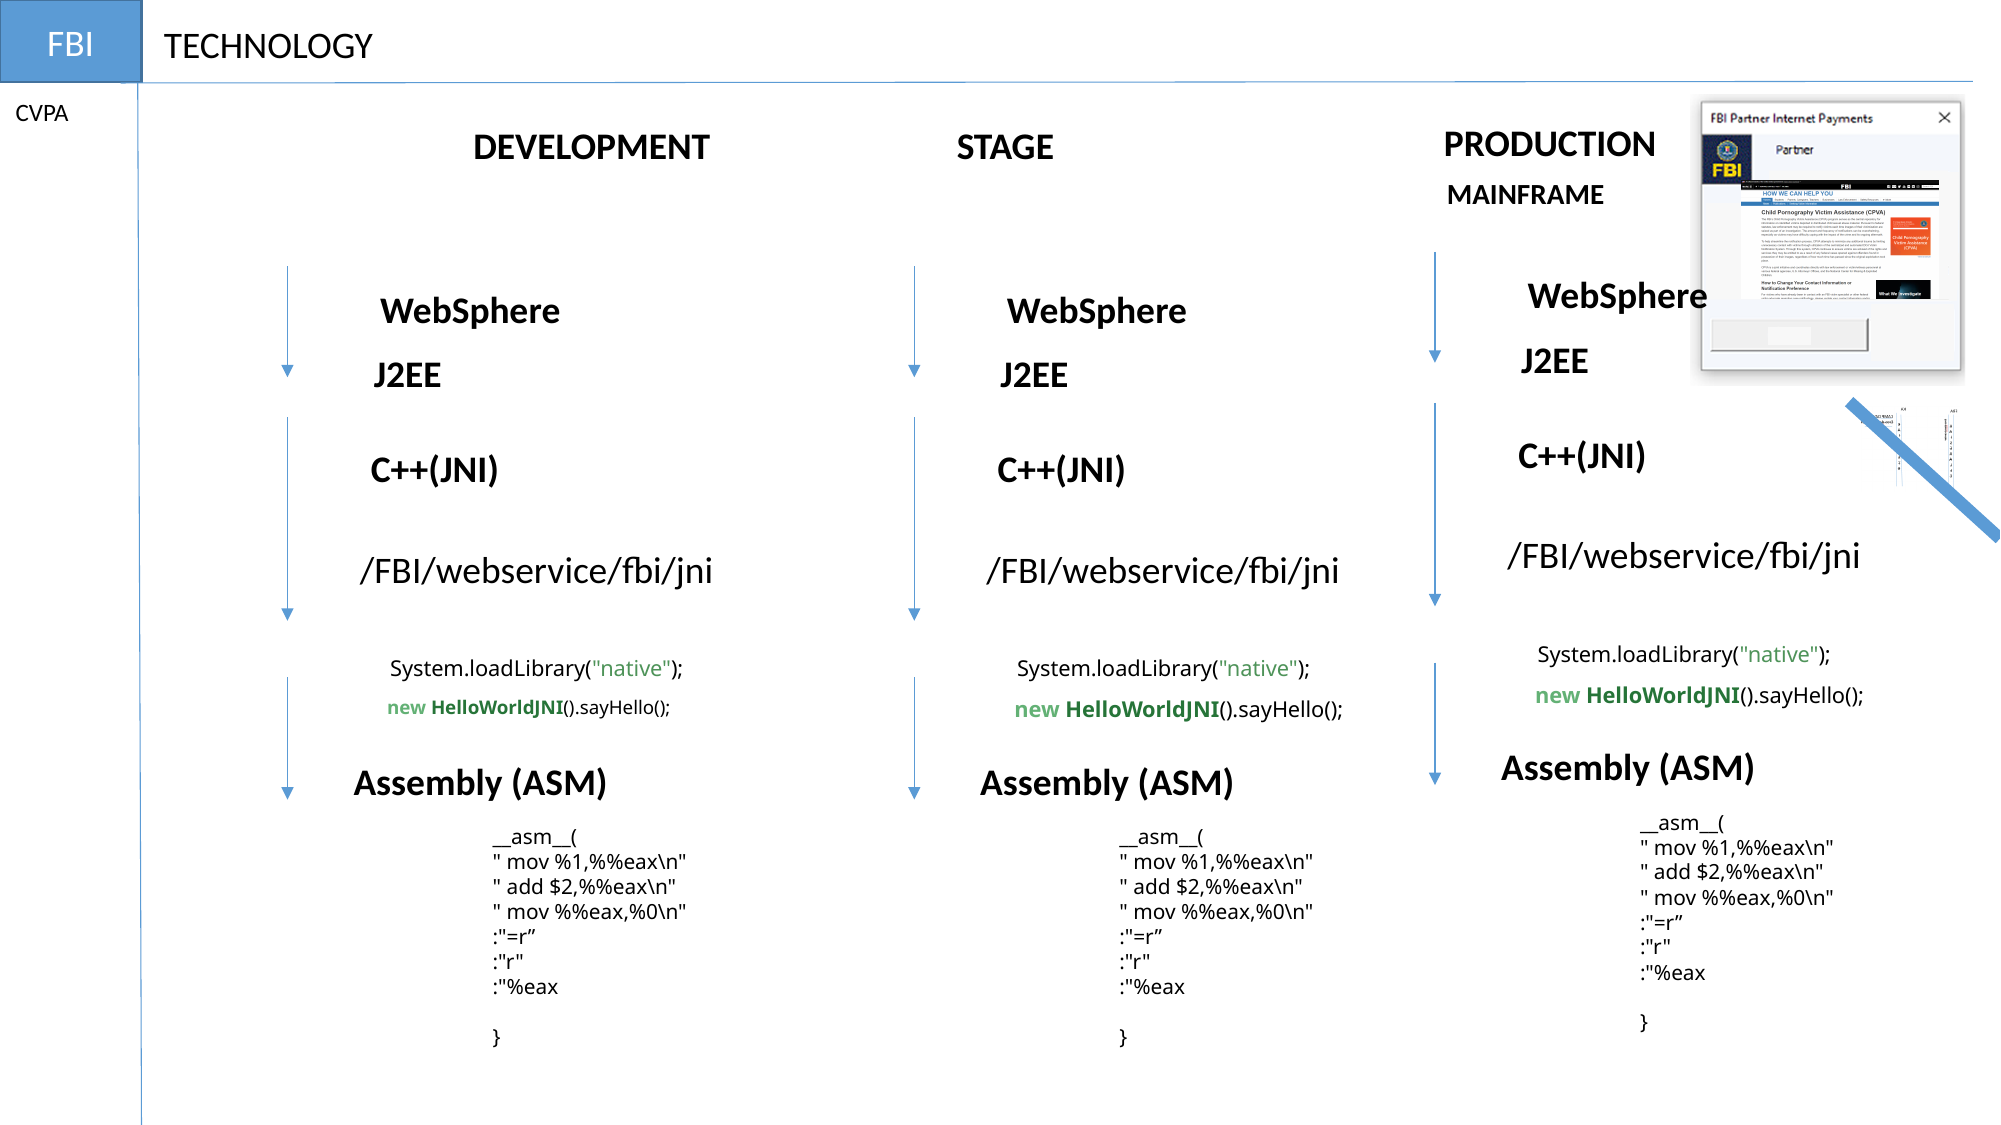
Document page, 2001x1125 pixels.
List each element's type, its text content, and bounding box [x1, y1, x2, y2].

text_box DEVELOPMENT [458, 114, 726, 175]
text_box STAGE [942, 114, 1070, 175]
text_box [137, 83, 142, 1125]
text_box C++(JNI) [1503, 423, 1662, 483]
text_box C++(JNI) [982, 437, 1142, 498]
text_box Assembly (ASM) [338, 750, 623, 811]
text_box WebSphere [1512, 263, 1690, 324]
text_box __asm__( " mov %1,%%eax\n" " add $2,%%eax\n" " mov %%eax,%0\n" :"=r” :"r" :"%eax } [1104, 816, 1419, 1056]
text_box new HelloWorldJNI().sayHello(); [999, 688, 1359, 730]
text_box /FBI/webservice/fbi/jni [1492, 524, 1876, 584]
text_box System.loadLibrary("native"); [1523, 632, 1846, 674]
text_box Assembly (ASM) [1486, 735, 1771, 796]
text_box TECHNOLOGY [149, 13, 389, 73]
text_box CVPA [0, 89, 84, 134]
text_box J2EE [985, 342, 1084, 403]
text_box System.loadLibrary("native"); [1002, 647, 1325, 688]
text_box J2EE [358, 342, 457, 403]
text_box PRODUCTION [1429, 111, 1672, 172]
text_box new HelloWorldJNI().sayHello(); [1520, 674, 1879, 716]
text_box J2EE [1506, 328, 1605, 389]
text_box System.loadLibrary("native"); [375, 647, 698, 689]
text_box FBI [0, 0, 137, 83]
text_box WebSphere [992, 278, 1203, 338]
picture [1690, 94, 2000, 402]
text_box WebSphere [365, 278, 576, 338]
text_box MAINFRAME [1432, 172, 1620, 218]
text_box new HelloWorldJNI().sayHello(); [372, 688, 686, 726]
text_box /FBI/webservice/fbi/jni [971, 538, 1356, 599]
text_box __asm__( " mov %1,%%eax\n" " add $2,%%eax\n" " mov %%eax,%0\n" :"=r” :"r" :"%eax } [477, 816, 792, 1056]
text_box __asm__( " mov %1,%%eax\n" " add $2,%%eax\n" " mov %%eax,%0\n" :"=r” :"r" :"%eax } [1625, 801, 1940, 1042]
text_box C++(JNI) [356, 437, 515, 498]
text_box /FBI/webservice/fbi/jni [344, 538, 729, 599]
text_box Assembly (ASM) [965, 750, 1250, 811]
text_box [137, 0, 142, 81]
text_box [1849, 401, 2000, 539]
